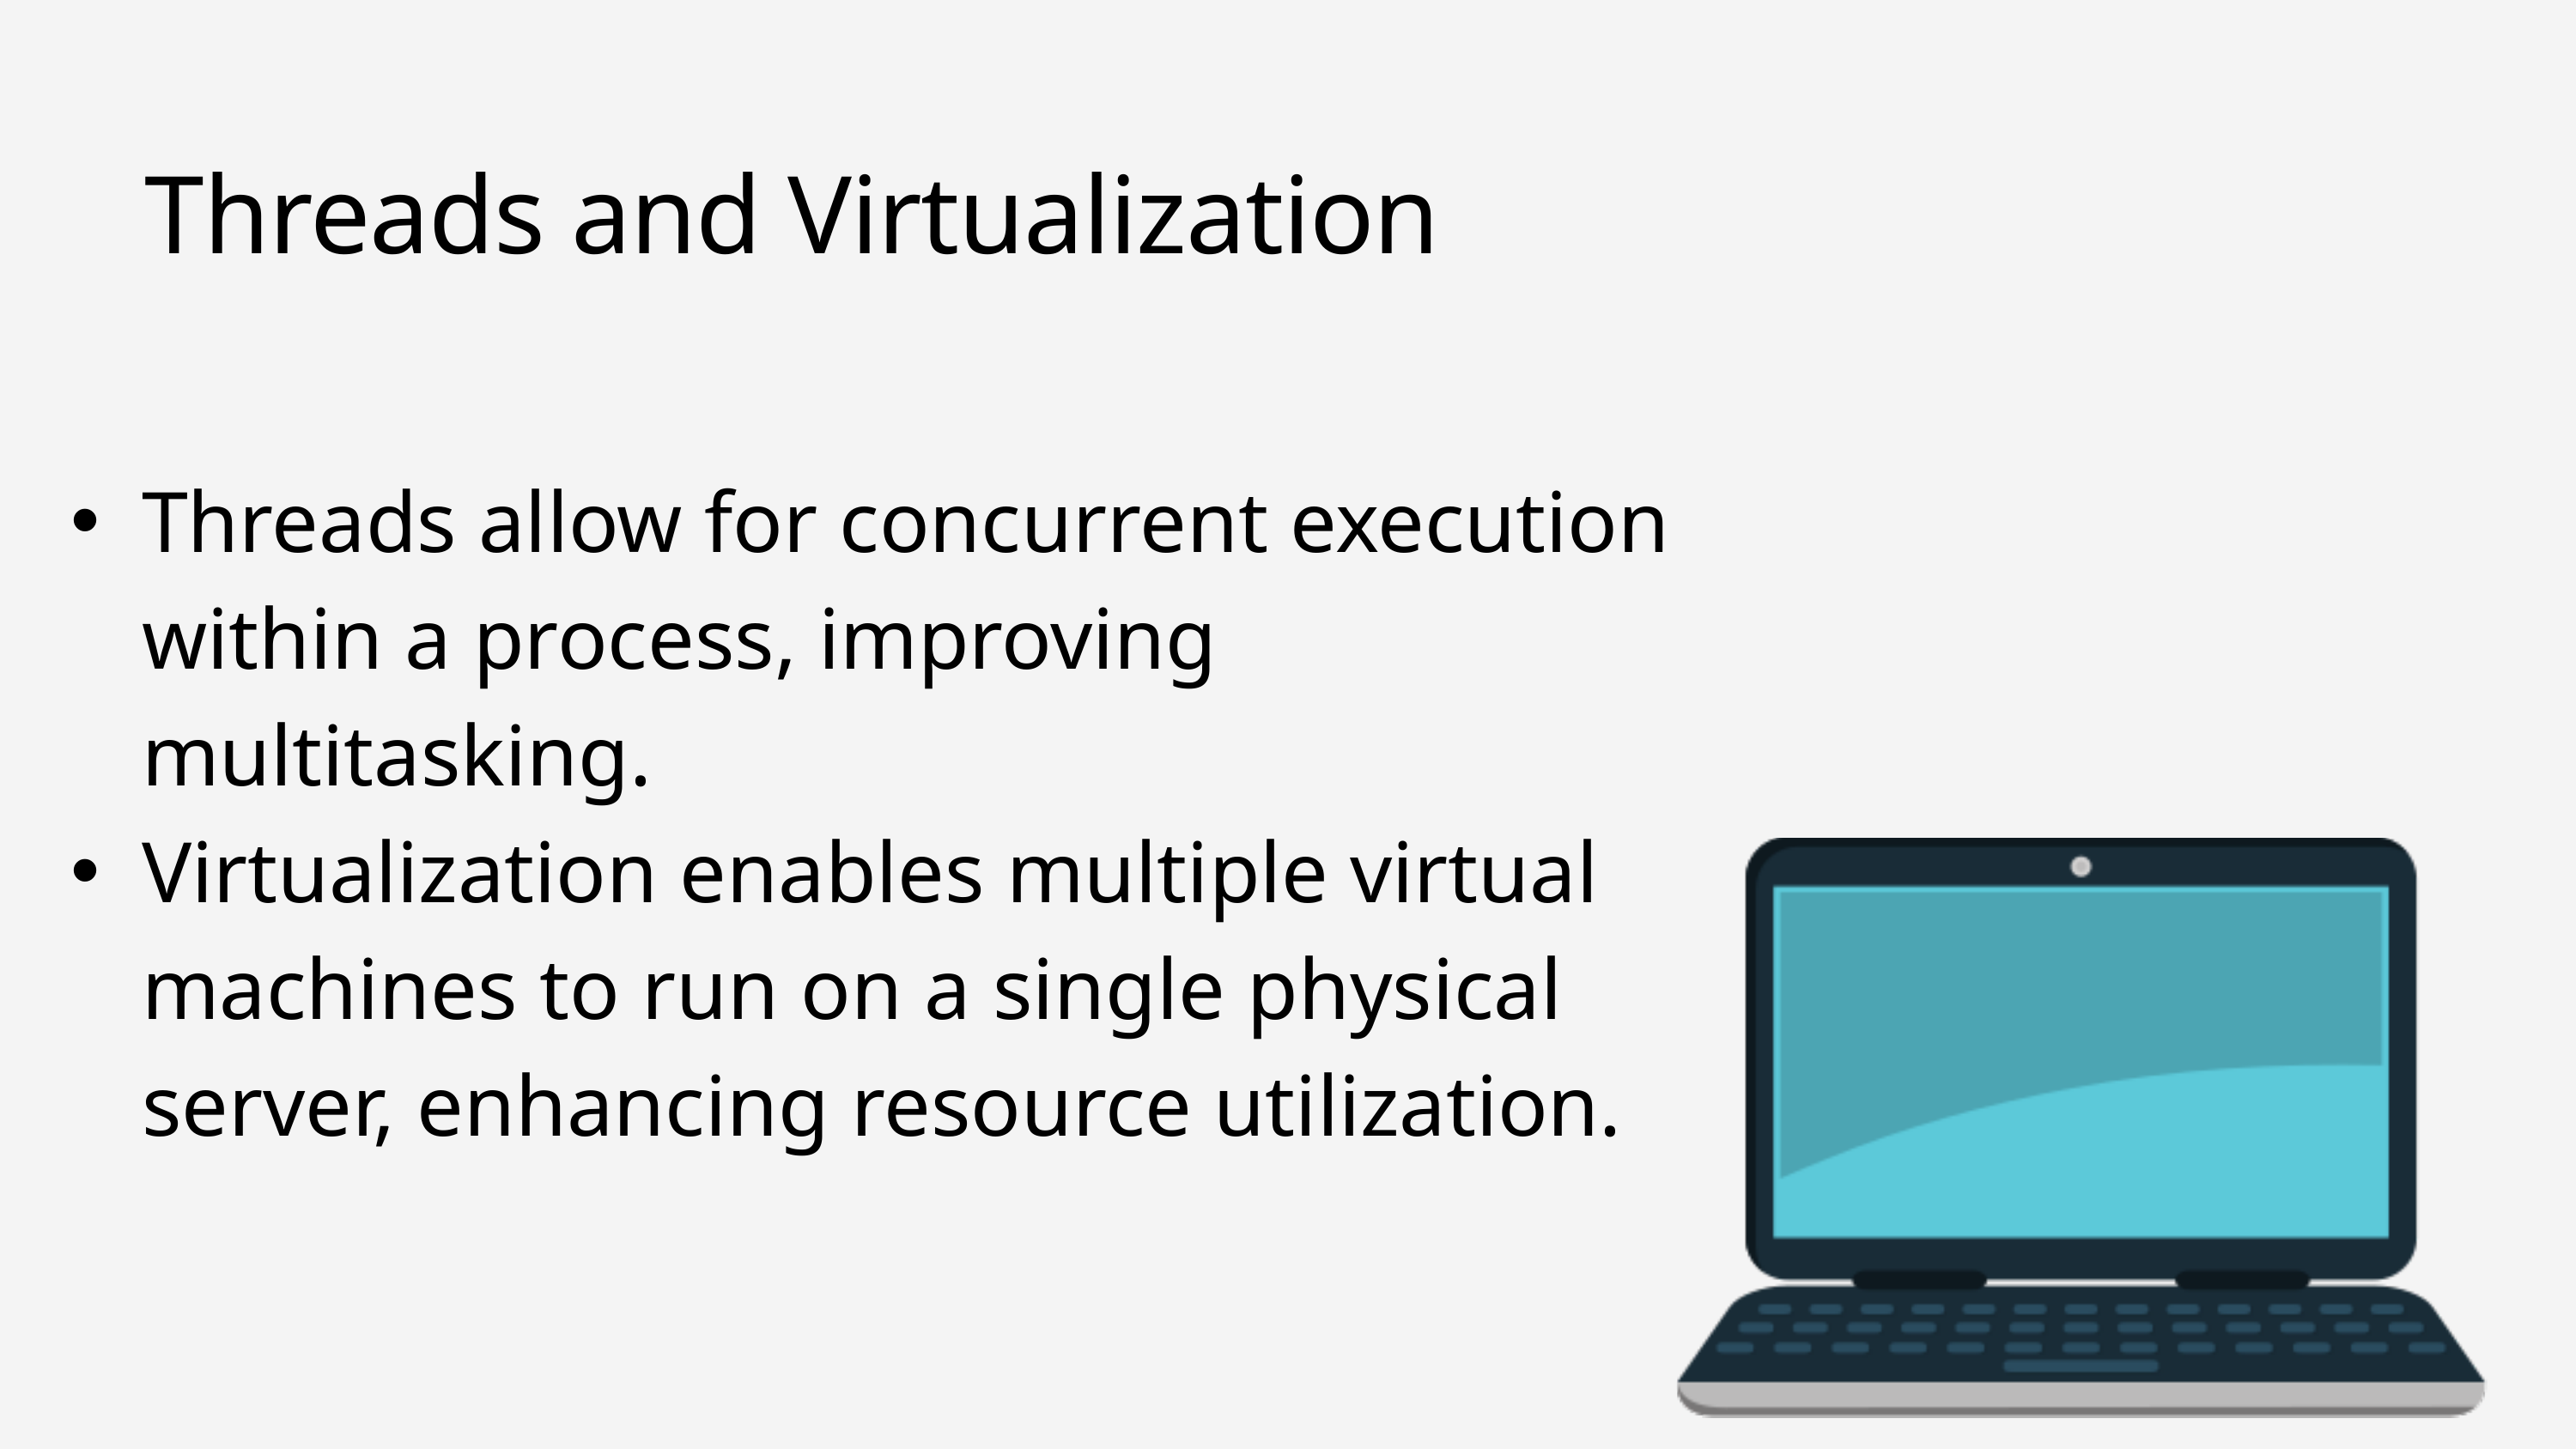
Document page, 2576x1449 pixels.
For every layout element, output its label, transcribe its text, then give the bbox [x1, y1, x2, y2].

text_box Threads allow for concurrent execution within a process, improving multitasking. Virtualization enables multiple virtual machines to run on a single physical server, enhancing resource utilization. [0, 452, 1677, 1153]
text_box [1676, 838, 2488, 1418]
text_box Threads and Virtualization [144, 135, 2082, 276]
